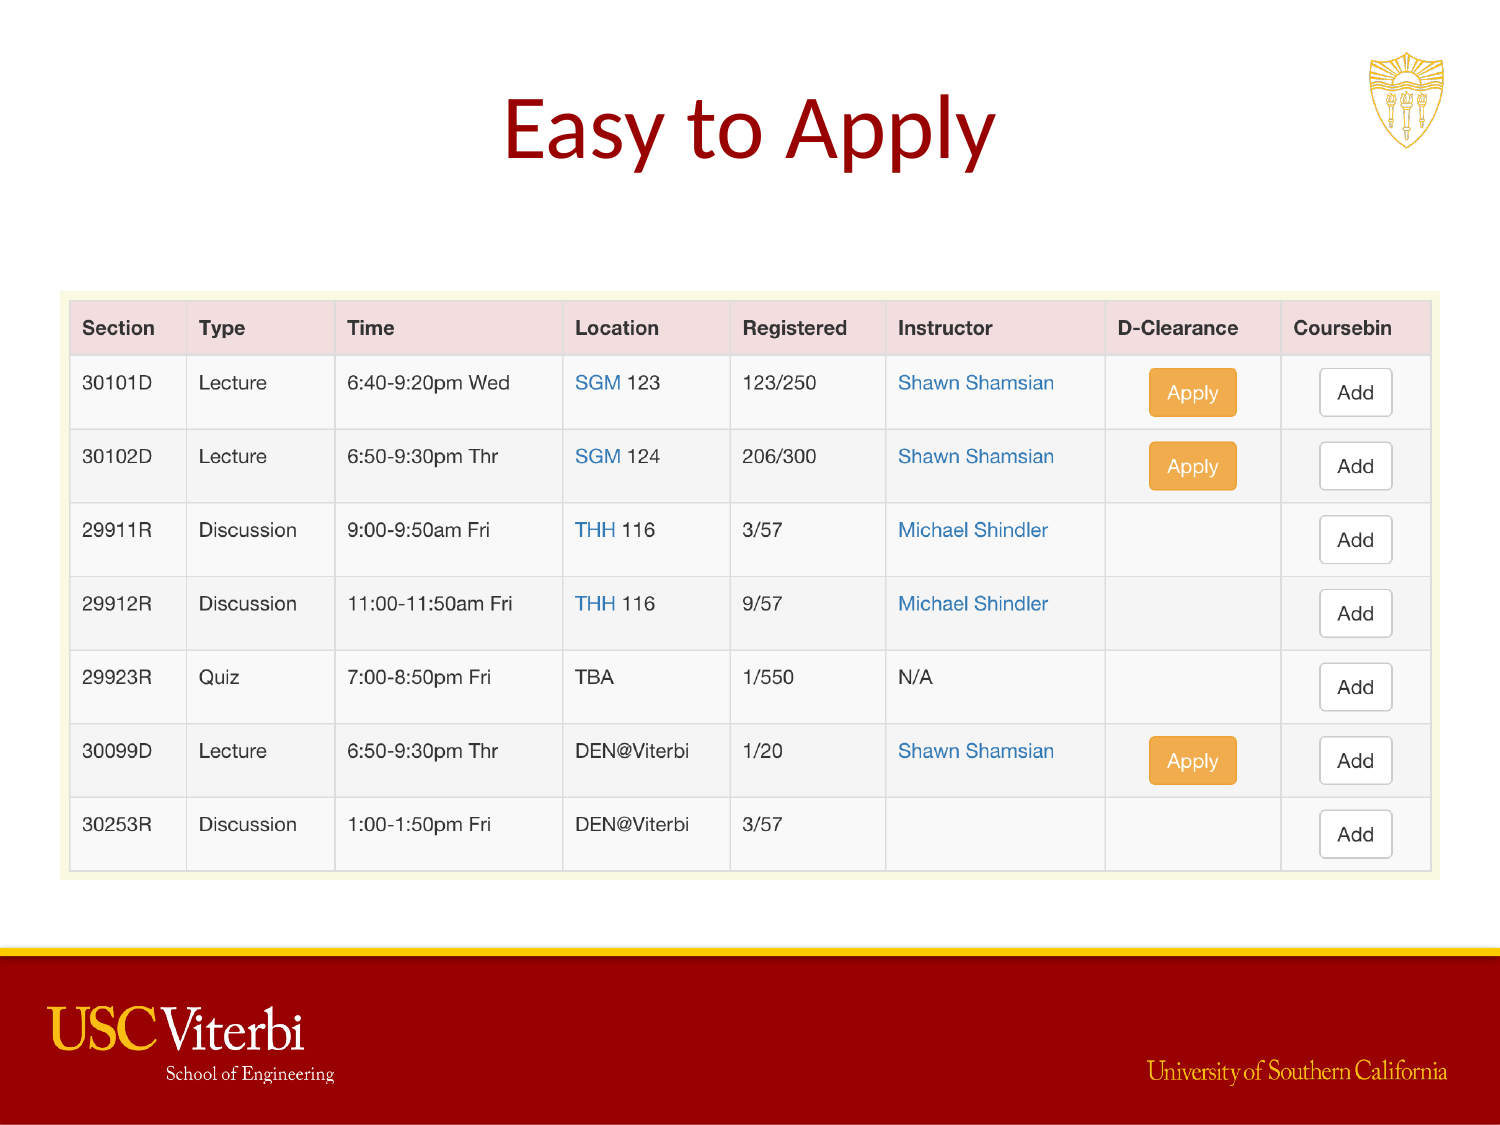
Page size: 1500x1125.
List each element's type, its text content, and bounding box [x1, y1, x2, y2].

picture [1398, 1059, 1447, 1086]
picture [1345, 39, 1468, 162]
picture [59, 290, 1440, 880]
slide_number [1058, 1042, 1398, 1102]
picture [47, 1006, 334, 1084]
title Easy to Apply [102, 59, 1398, 288]
